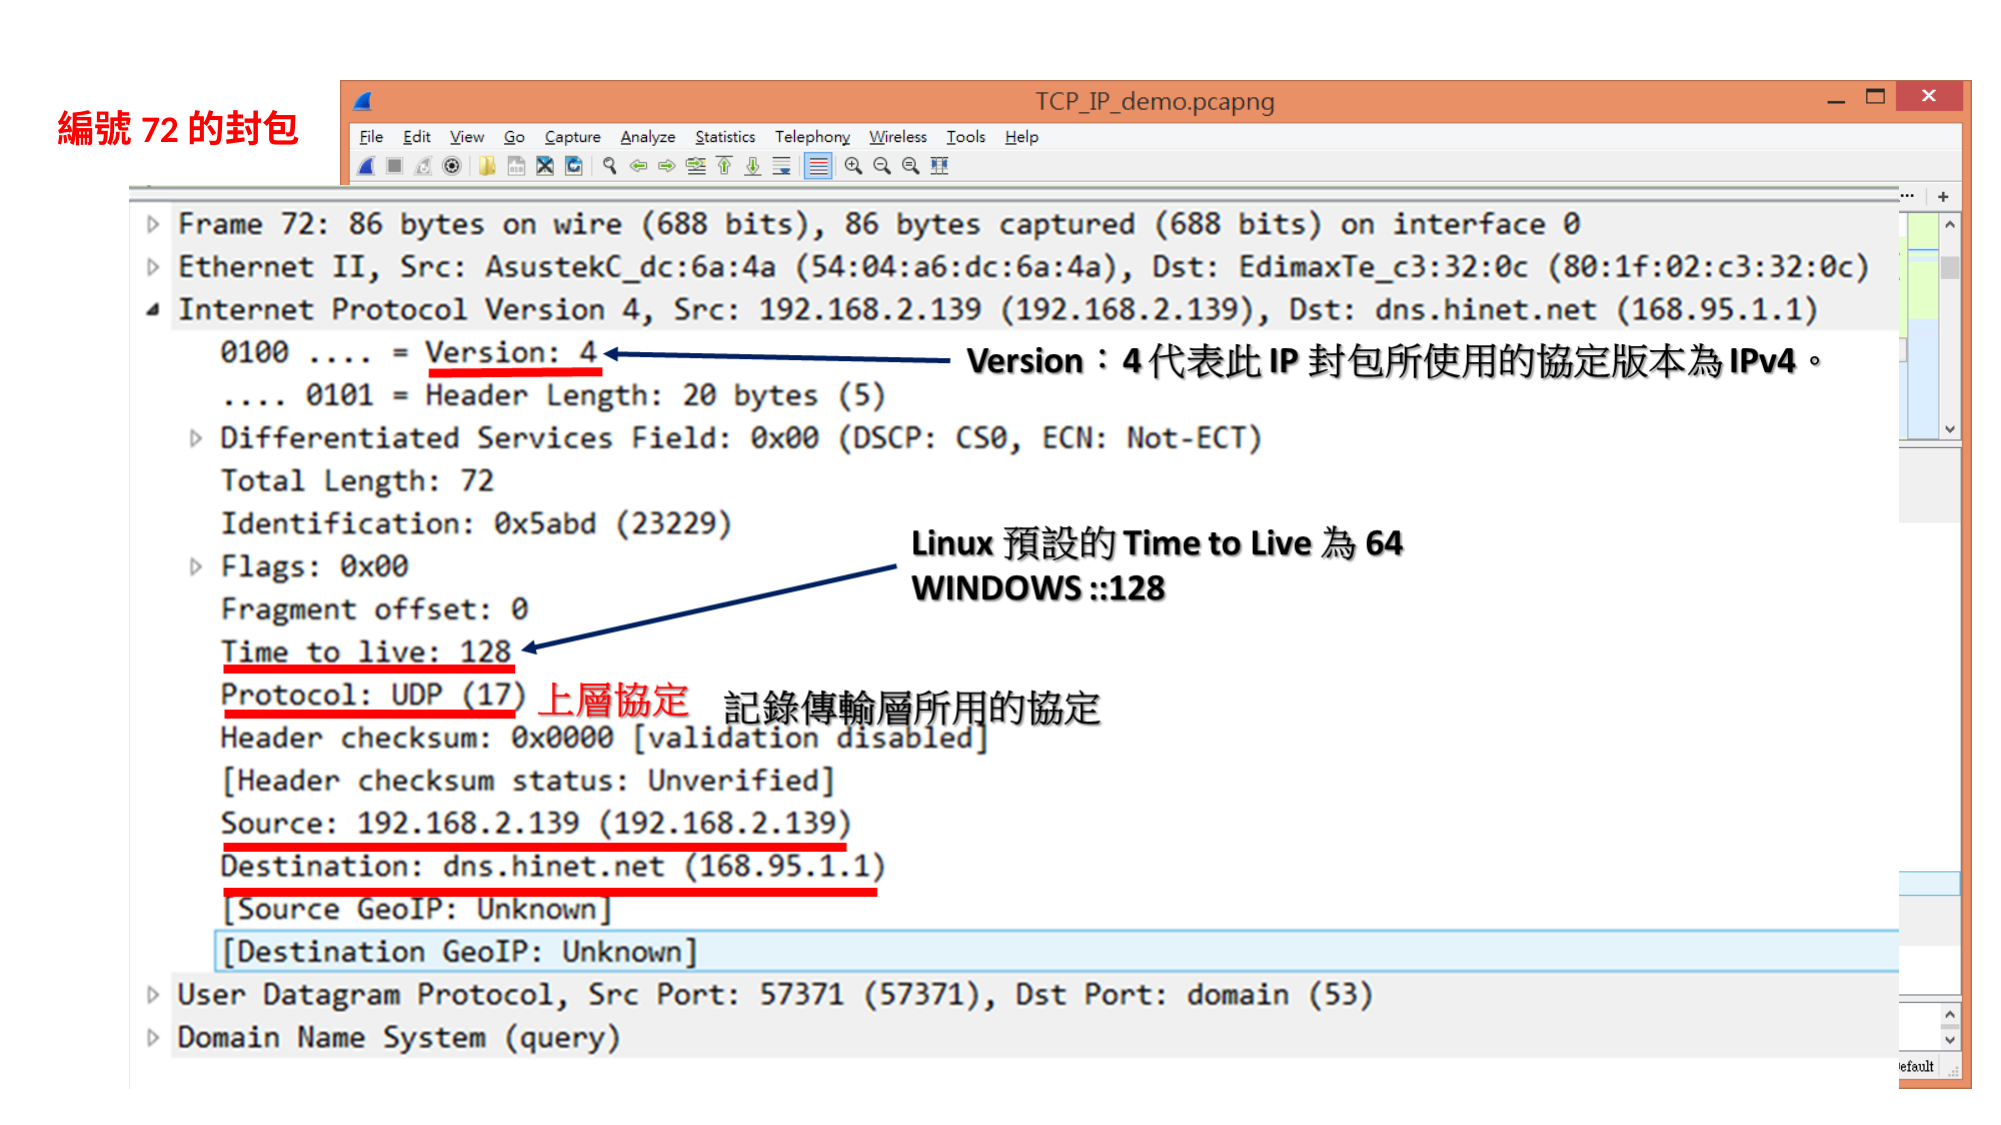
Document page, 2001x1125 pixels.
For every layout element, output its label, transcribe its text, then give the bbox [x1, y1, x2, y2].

text_box 編號72的封包 [42, 97, 316, 158]
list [340, 80, 1972, 1089]
picture [129, 185, 1899, 1089]
